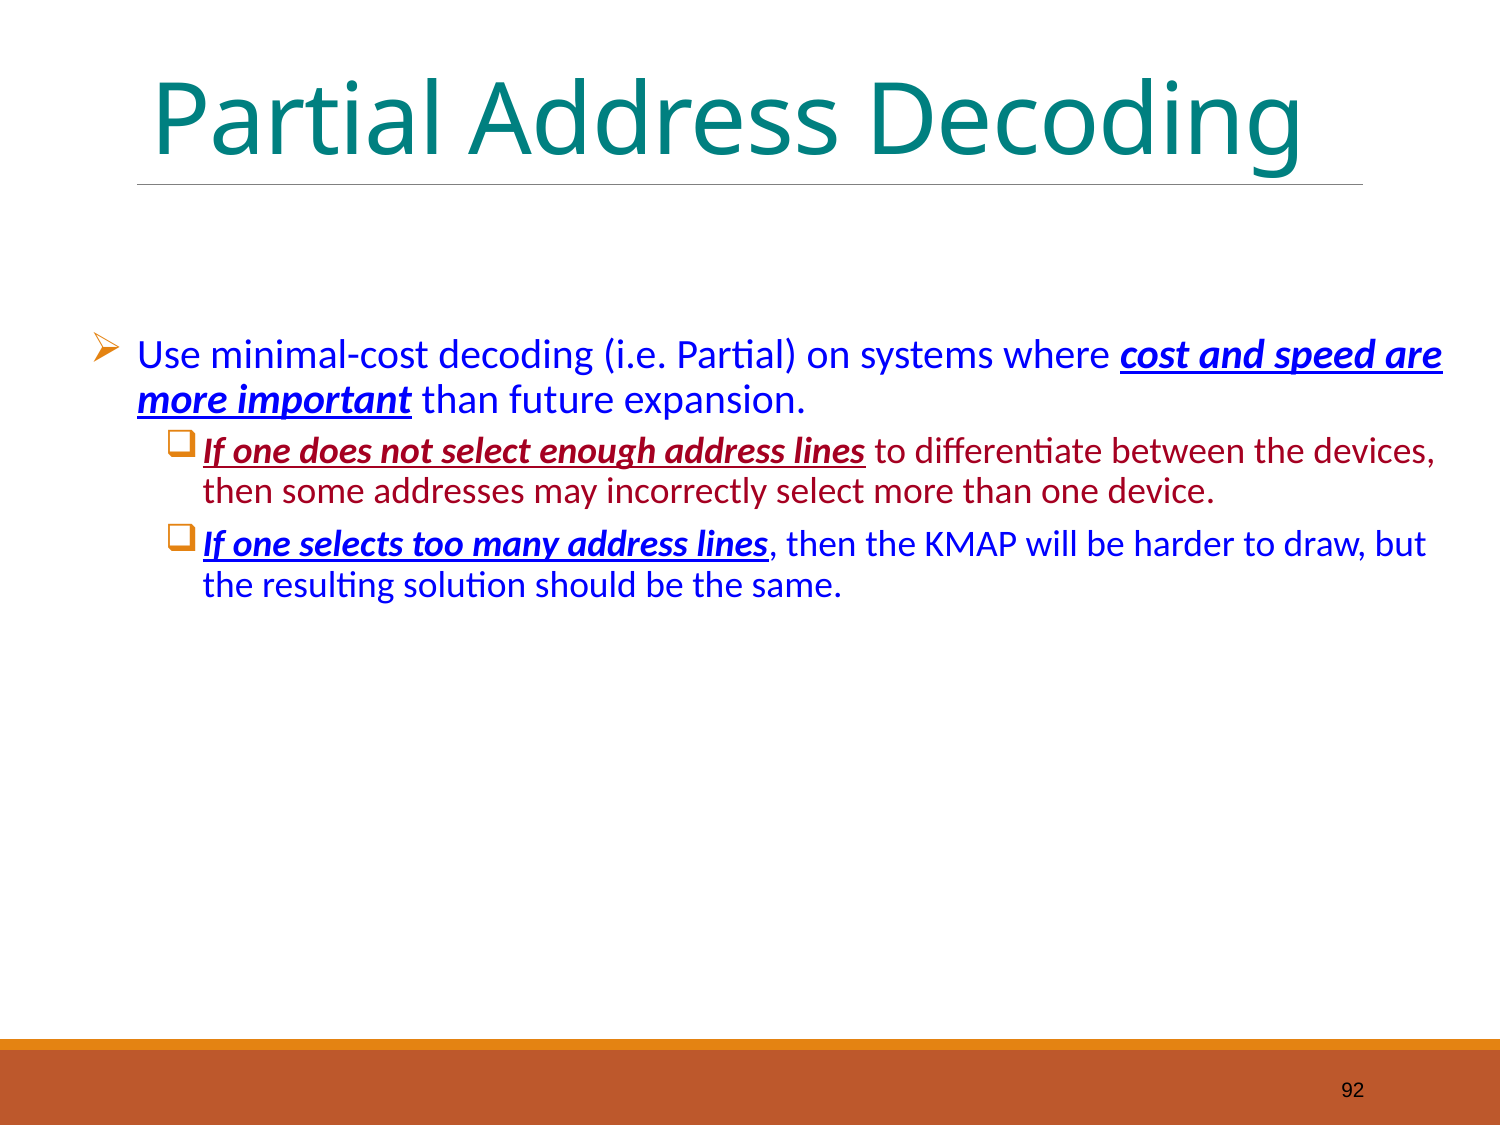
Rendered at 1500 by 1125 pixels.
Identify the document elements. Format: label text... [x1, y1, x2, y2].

slide_number 92 [1218, 1059, 1380, 1120]
title Partial Address Decoding [135, 47, 1373, 184]
list Use minimal-cost decoding (i.e. Partial) on systems where cost and speed are more important than future expansion. If one does not select enough address lines to differentiate between the devices, then some addresses may incorrectly select more than one device. If one selects too many address lines, then the KMAP will be harder to draw, but the resulting solution should be the same. [75, 324, 1463, 1013]
